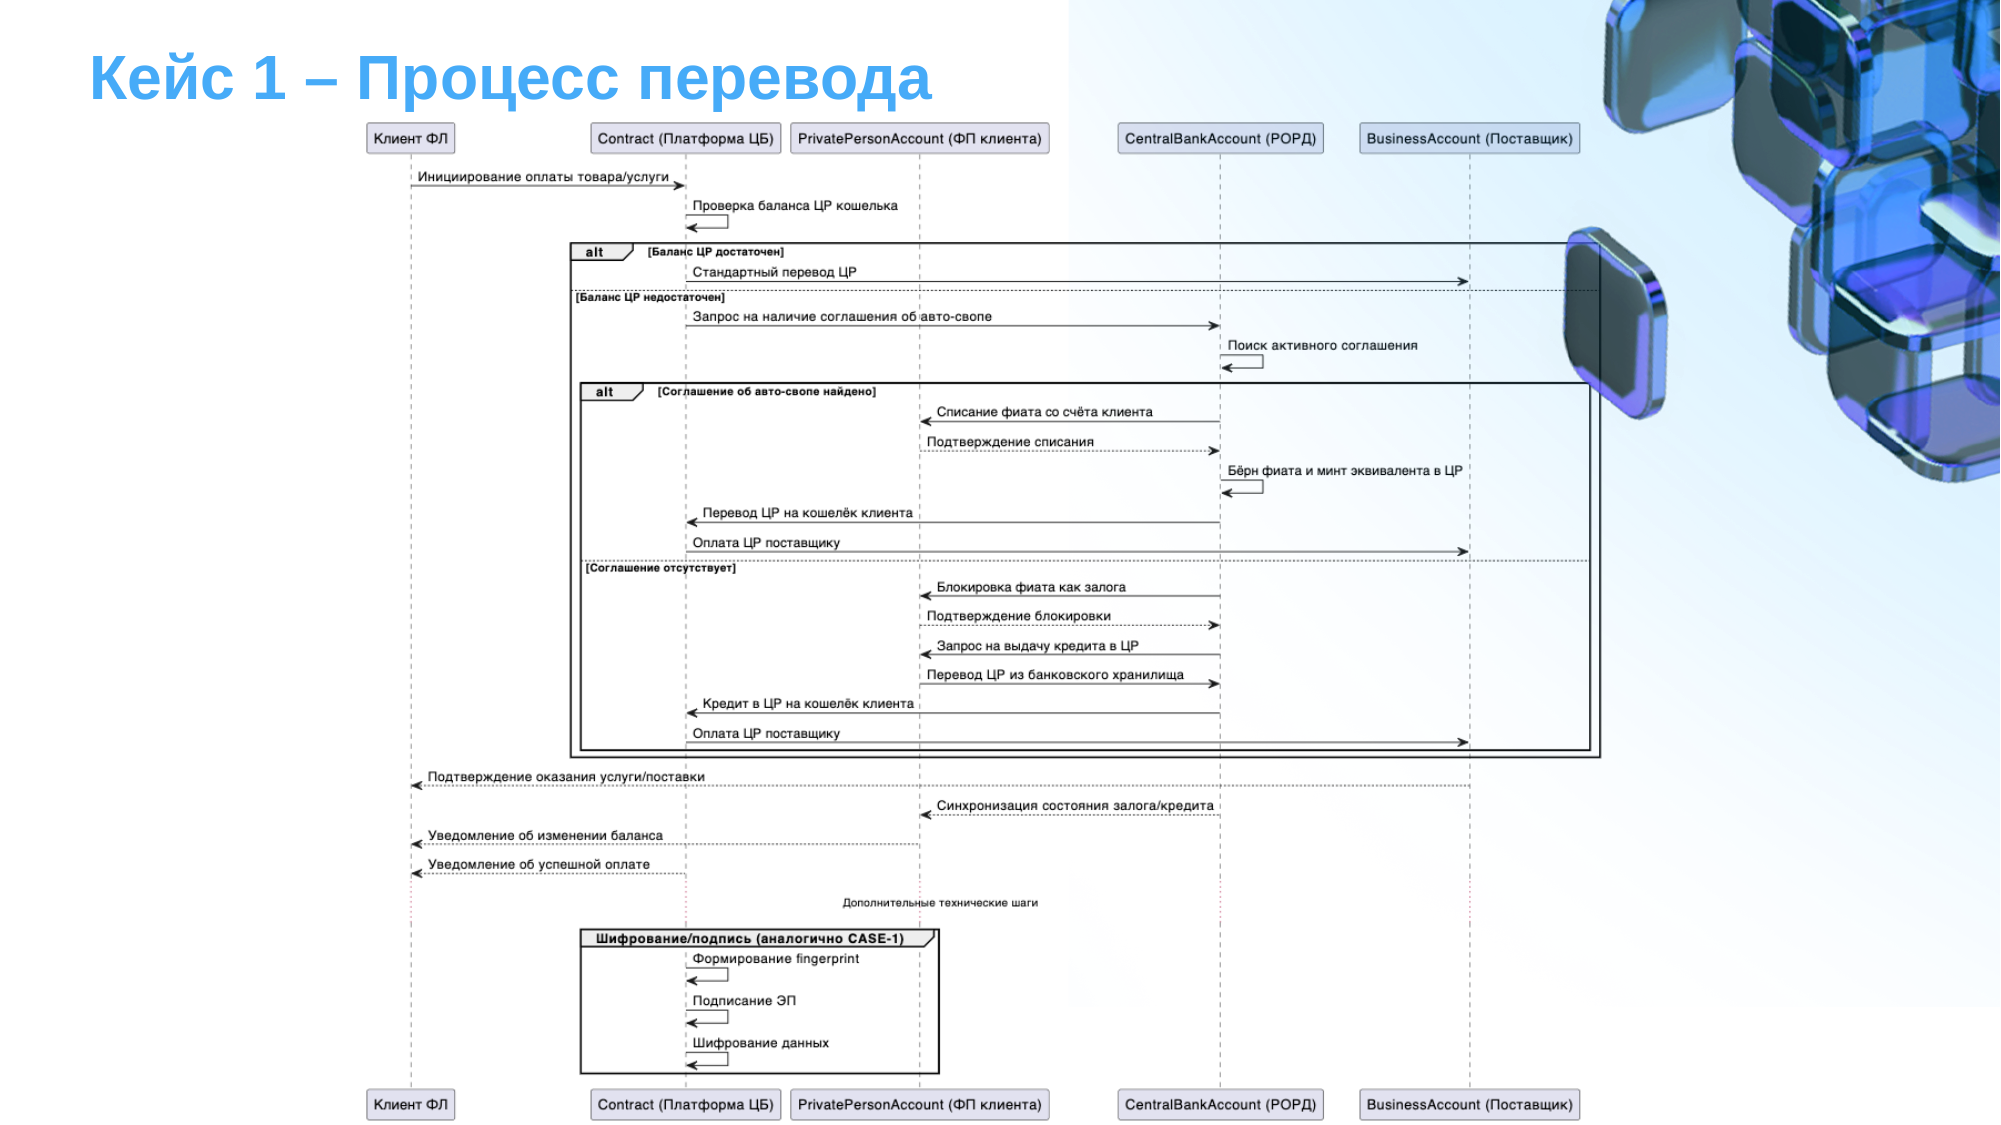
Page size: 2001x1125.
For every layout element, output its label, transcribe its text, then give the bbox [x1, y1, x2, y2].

text_box Кейс 1 – Процесс перевода [69, 43, 1063, 106]
picture [362, 0, 2000, 1125]
